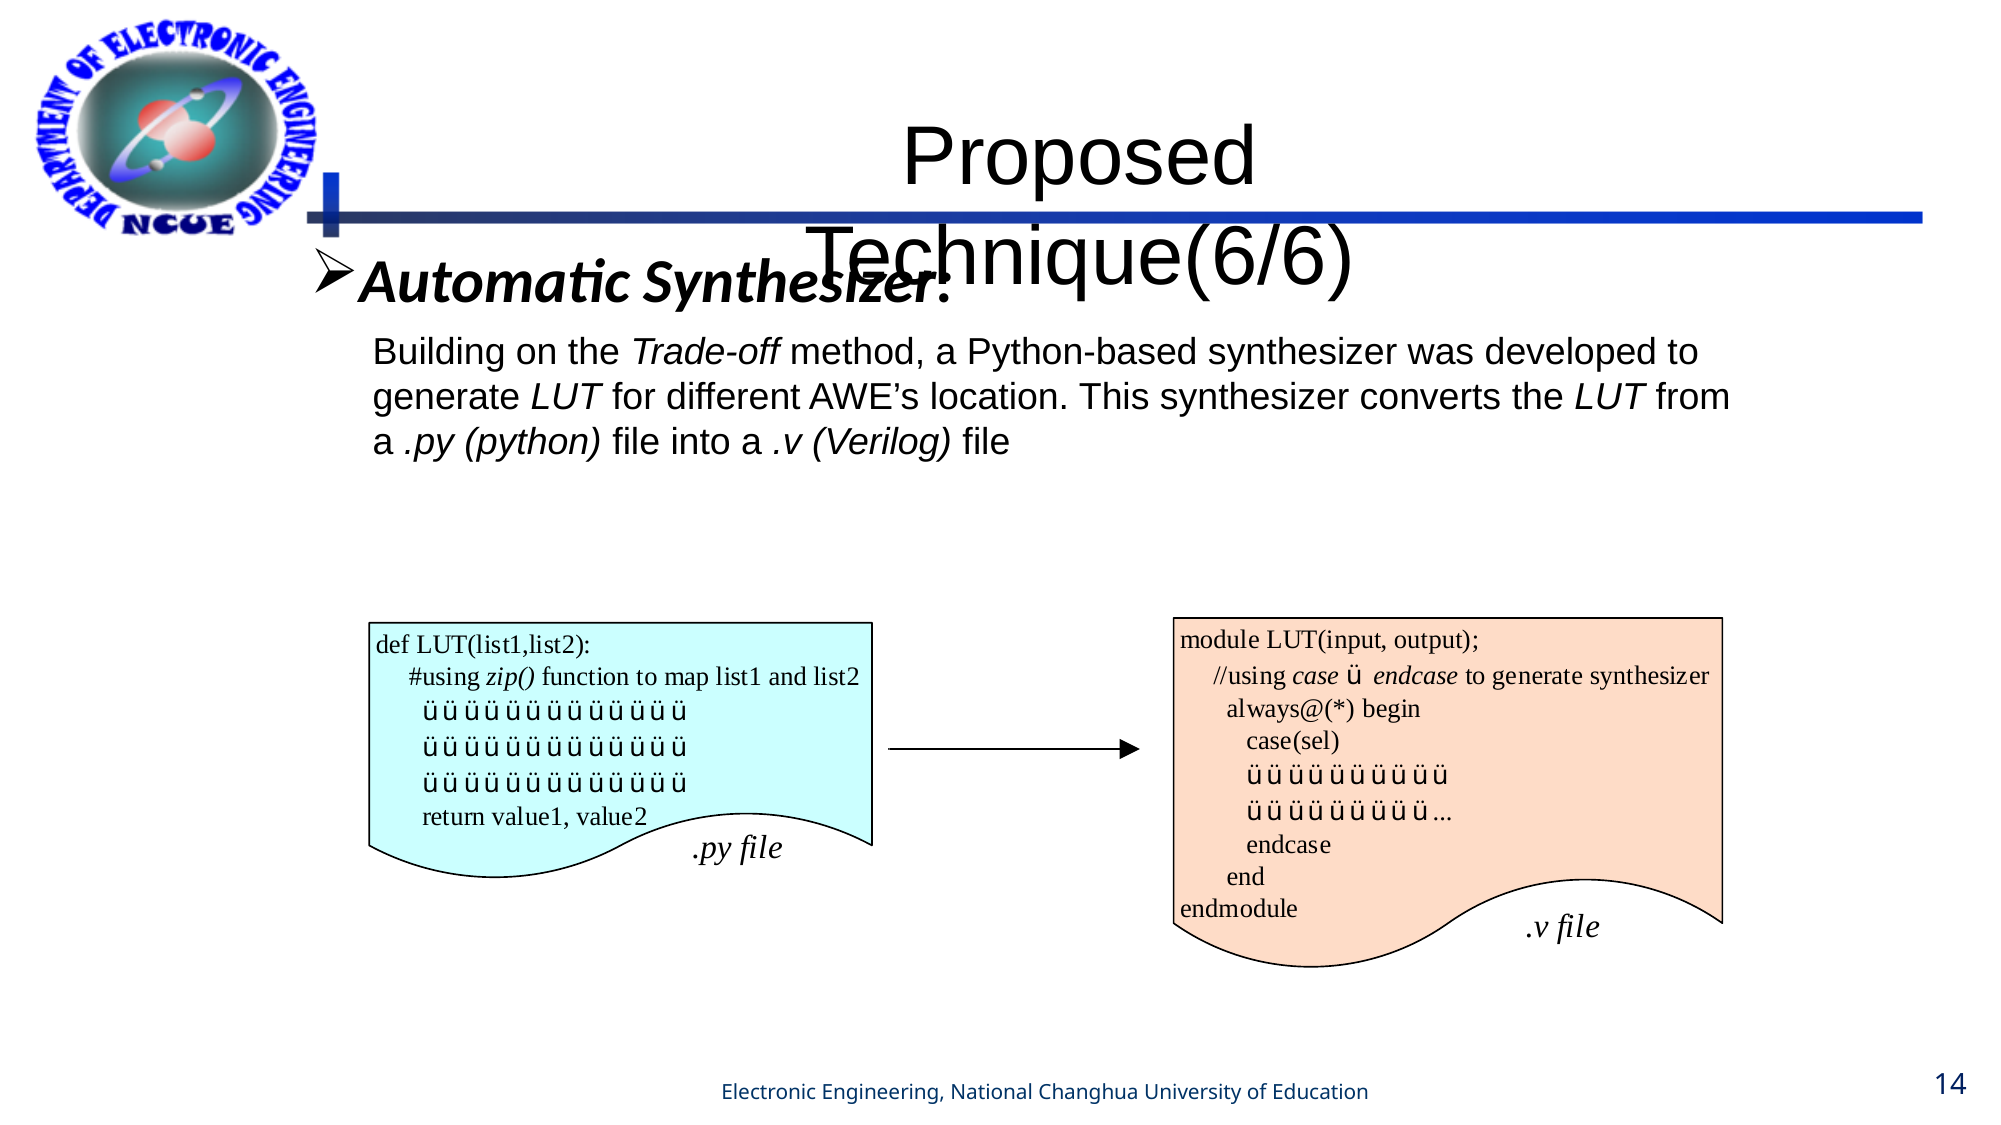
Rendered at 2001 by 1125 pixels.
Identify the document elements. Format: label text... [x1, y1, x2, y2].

text_box Building on the Trade-off method, a Python-based synthesizer was developed to generate LUT for different AWE’s location. This synthesizer converts the LUT from a .py (python) file into a .v (Verilog) file [357, 319, 1759, 515]
picture [20, 15, 1951, 242]
text_box Electronic Engineering, National Changhua University of Education [255, 1073, 1830, 1110]
text_box Automatic Synthesizer: [295, 242, 1206, 339]
text_box Proposed Technique(6/6) [1206, 242, 1550, 309]
text_box 14 [1891, 1048, 2000, 1123]
picture [357, 612, 1726, 971]
